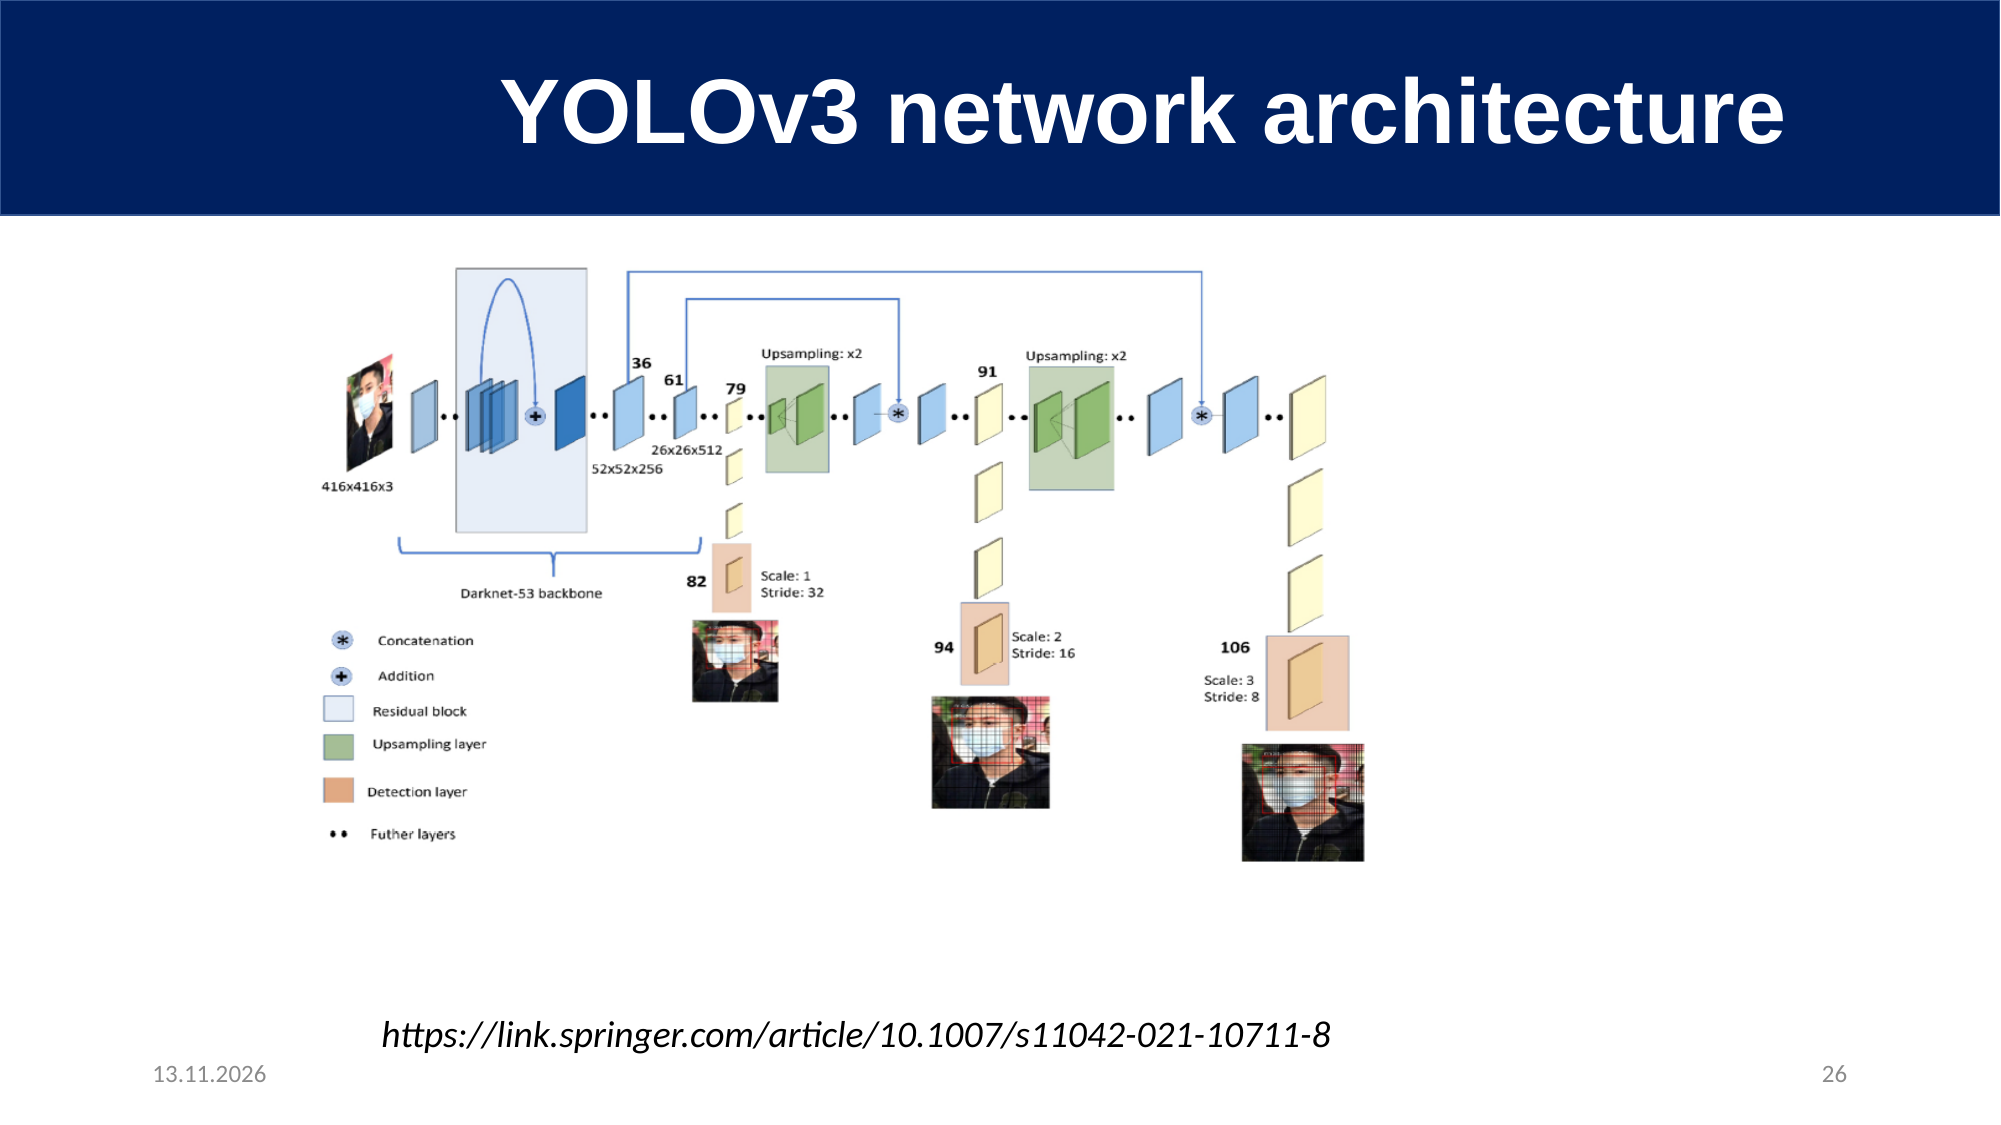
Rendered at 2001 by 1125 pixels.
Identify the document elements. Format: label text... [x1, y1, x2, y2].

picture [297, 255, 1387, 870]
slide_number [137, 1042, 588, 1103]
text_box https://link.springer.com/article/10.1007/s11042-021-10711-8 [366, 1002, 1367, 1062]
slide_number 26 [1412, 1042, 1863, 1103]
text_box YOLOv3 network architecture [0, 0, 2000, 216]
